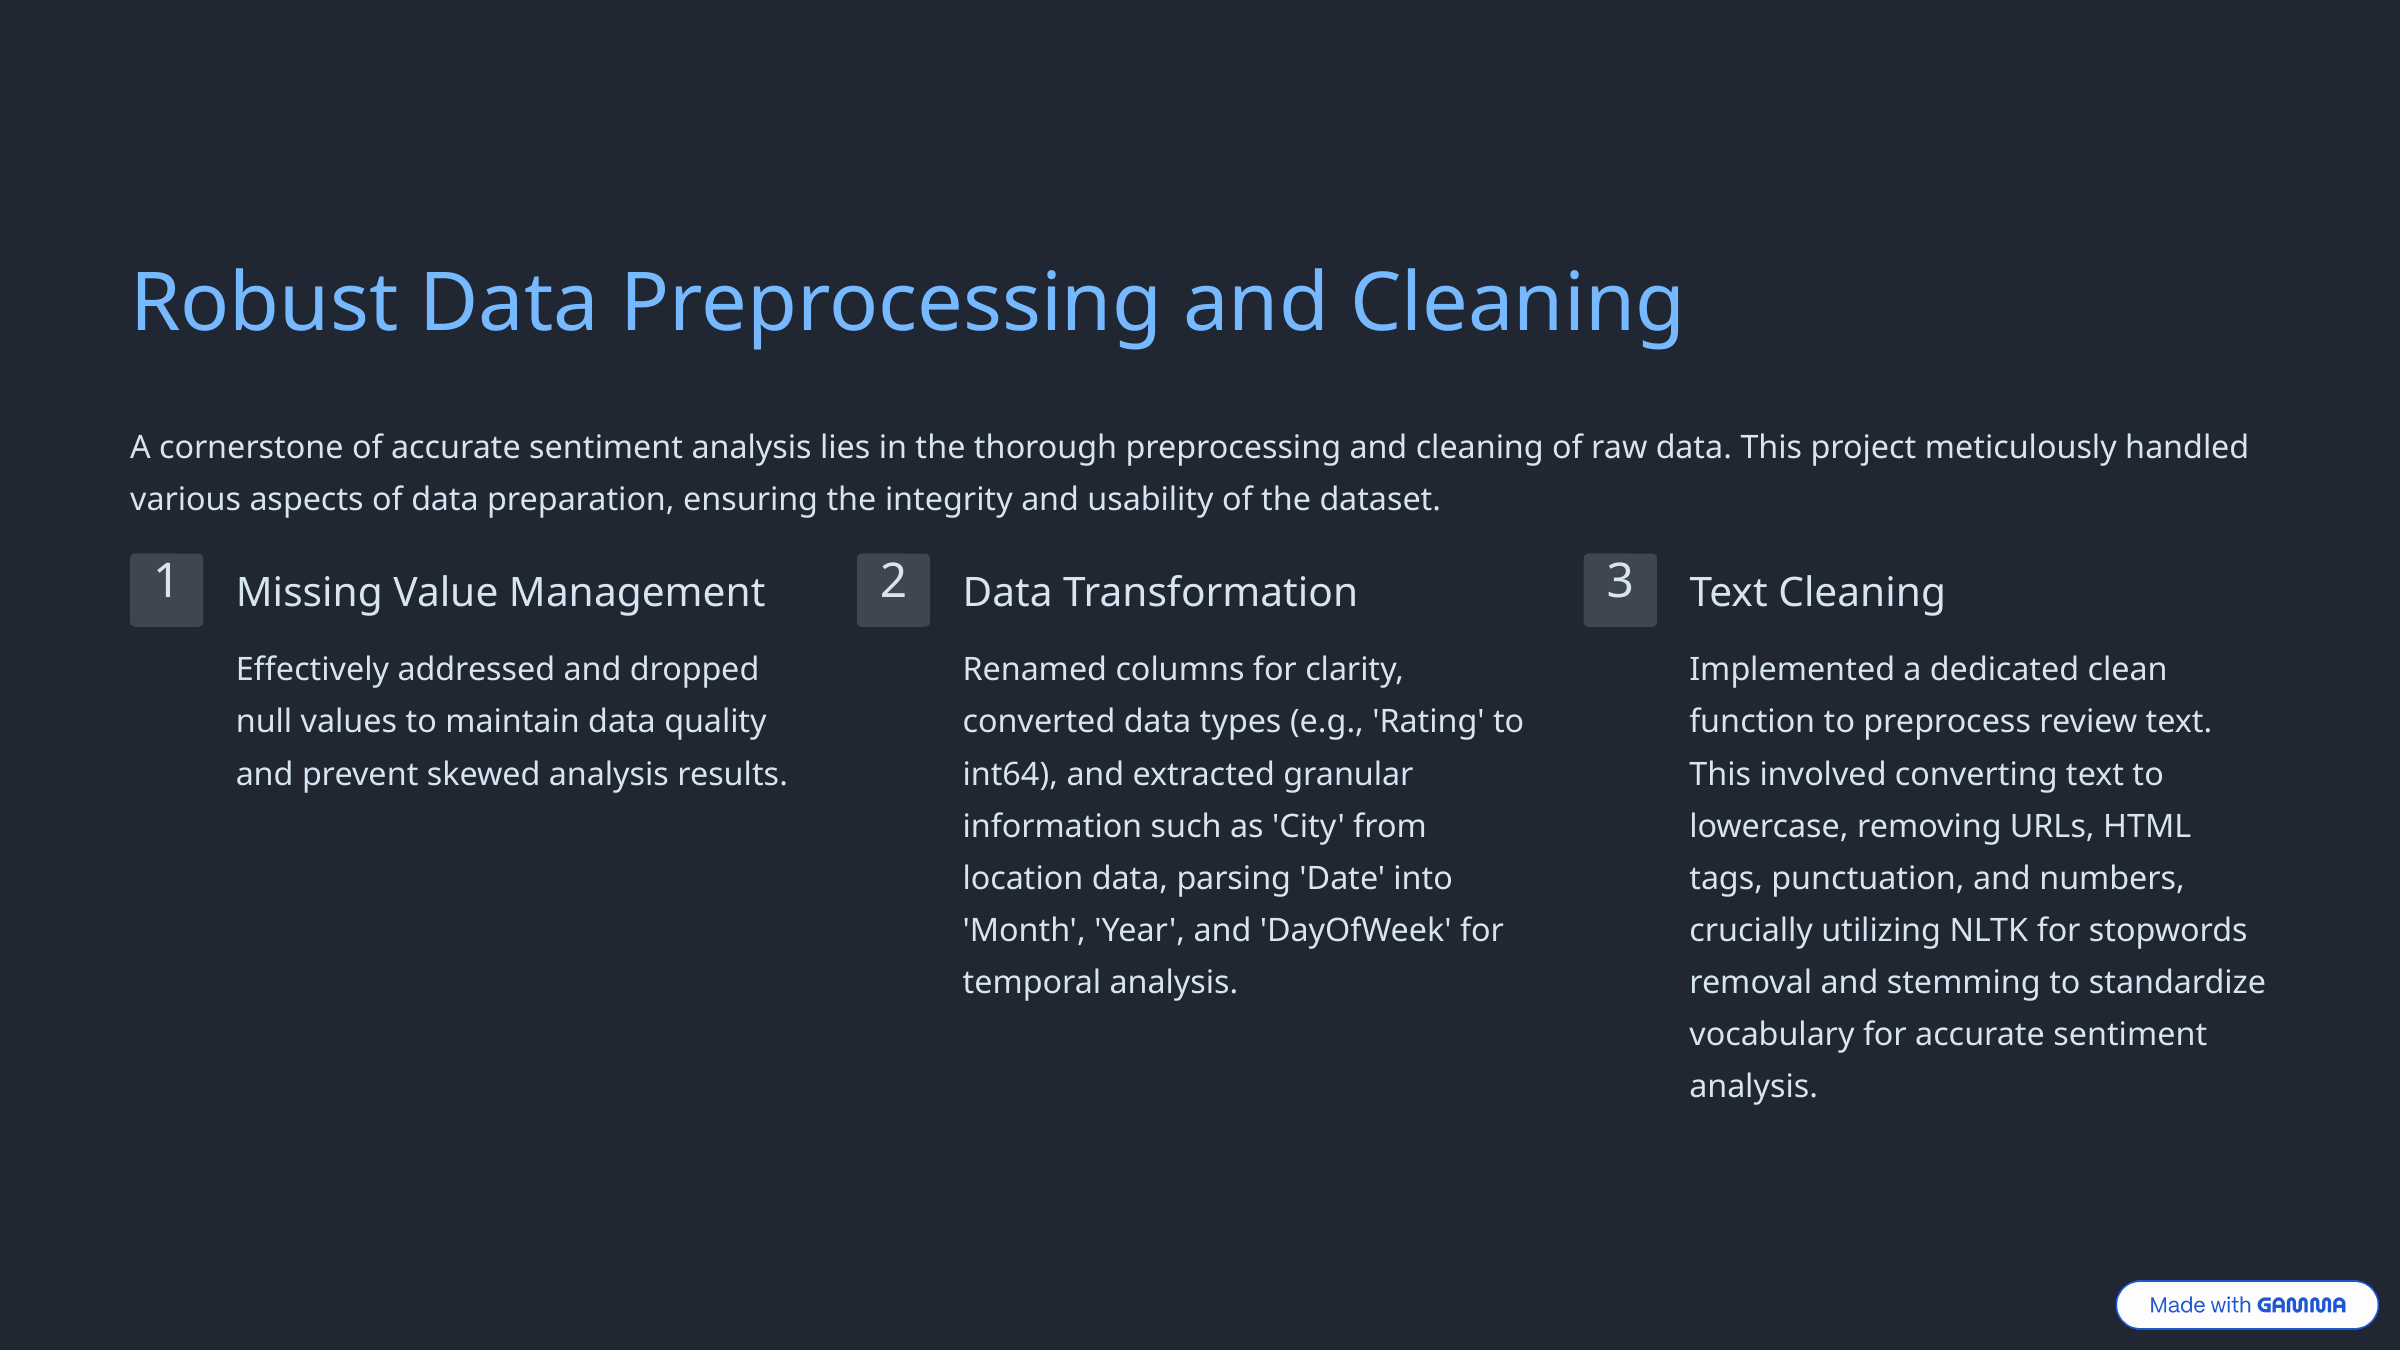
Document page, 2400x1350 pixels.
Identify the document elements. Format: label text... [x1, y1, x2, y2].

text_box 2 [869, 559, 918, 621]
picture [2106, 1271, 2389, 1339]
text_box 1 [142, 559, 192, 621]
text_box 3 [1595, 559, 1645, 621]
text_box Data Transformation [962, 564, 1370, 616]
text_box Missing Value Management [235, 564, 778, 616]
text_box Text Cleaning [1689, 564, 2097, 616]
text_box [856, 553, 931, 627]
text_box Effectively addressed and dropped null values to maintain data quality and prevent skewed analysis results. [235, 635, 817, 792]
text_box [130, 553, 204, 627]
text_box A cornerstone of accurate sentiment analysis lies in the thorough preprocessing and cleaning of raw data. This project meticulously handled various aspects of data preparation, ensuring the integrity and usability of the dataset. [130, 412, 2270, 517]
text_box Implemented a dedicated clean function to preprocess review text. This involved converting text to lowercase, removing URLs, HTML tags, punctuation, and numbers, crucially utilizing NLTK for stopwords removal and stemming to standardize vocabulary for accurate sentiment analysis. [1689, 635, 2270, 1104]
text_box [1583, 553, 1657, 627]
text_box Renamed columns for clarity, converted data types (e.g., 'Rating' to int64), and extracted granular information such as 'City' from location data, parsing 'Date' into 'Month', 'Year', and 'DayOfWeek' for temporal analysis. [962, 635, 1543, 948]
text_box Robust Data Preprocessing and Cleaning [130, 245, 1683, 348]
